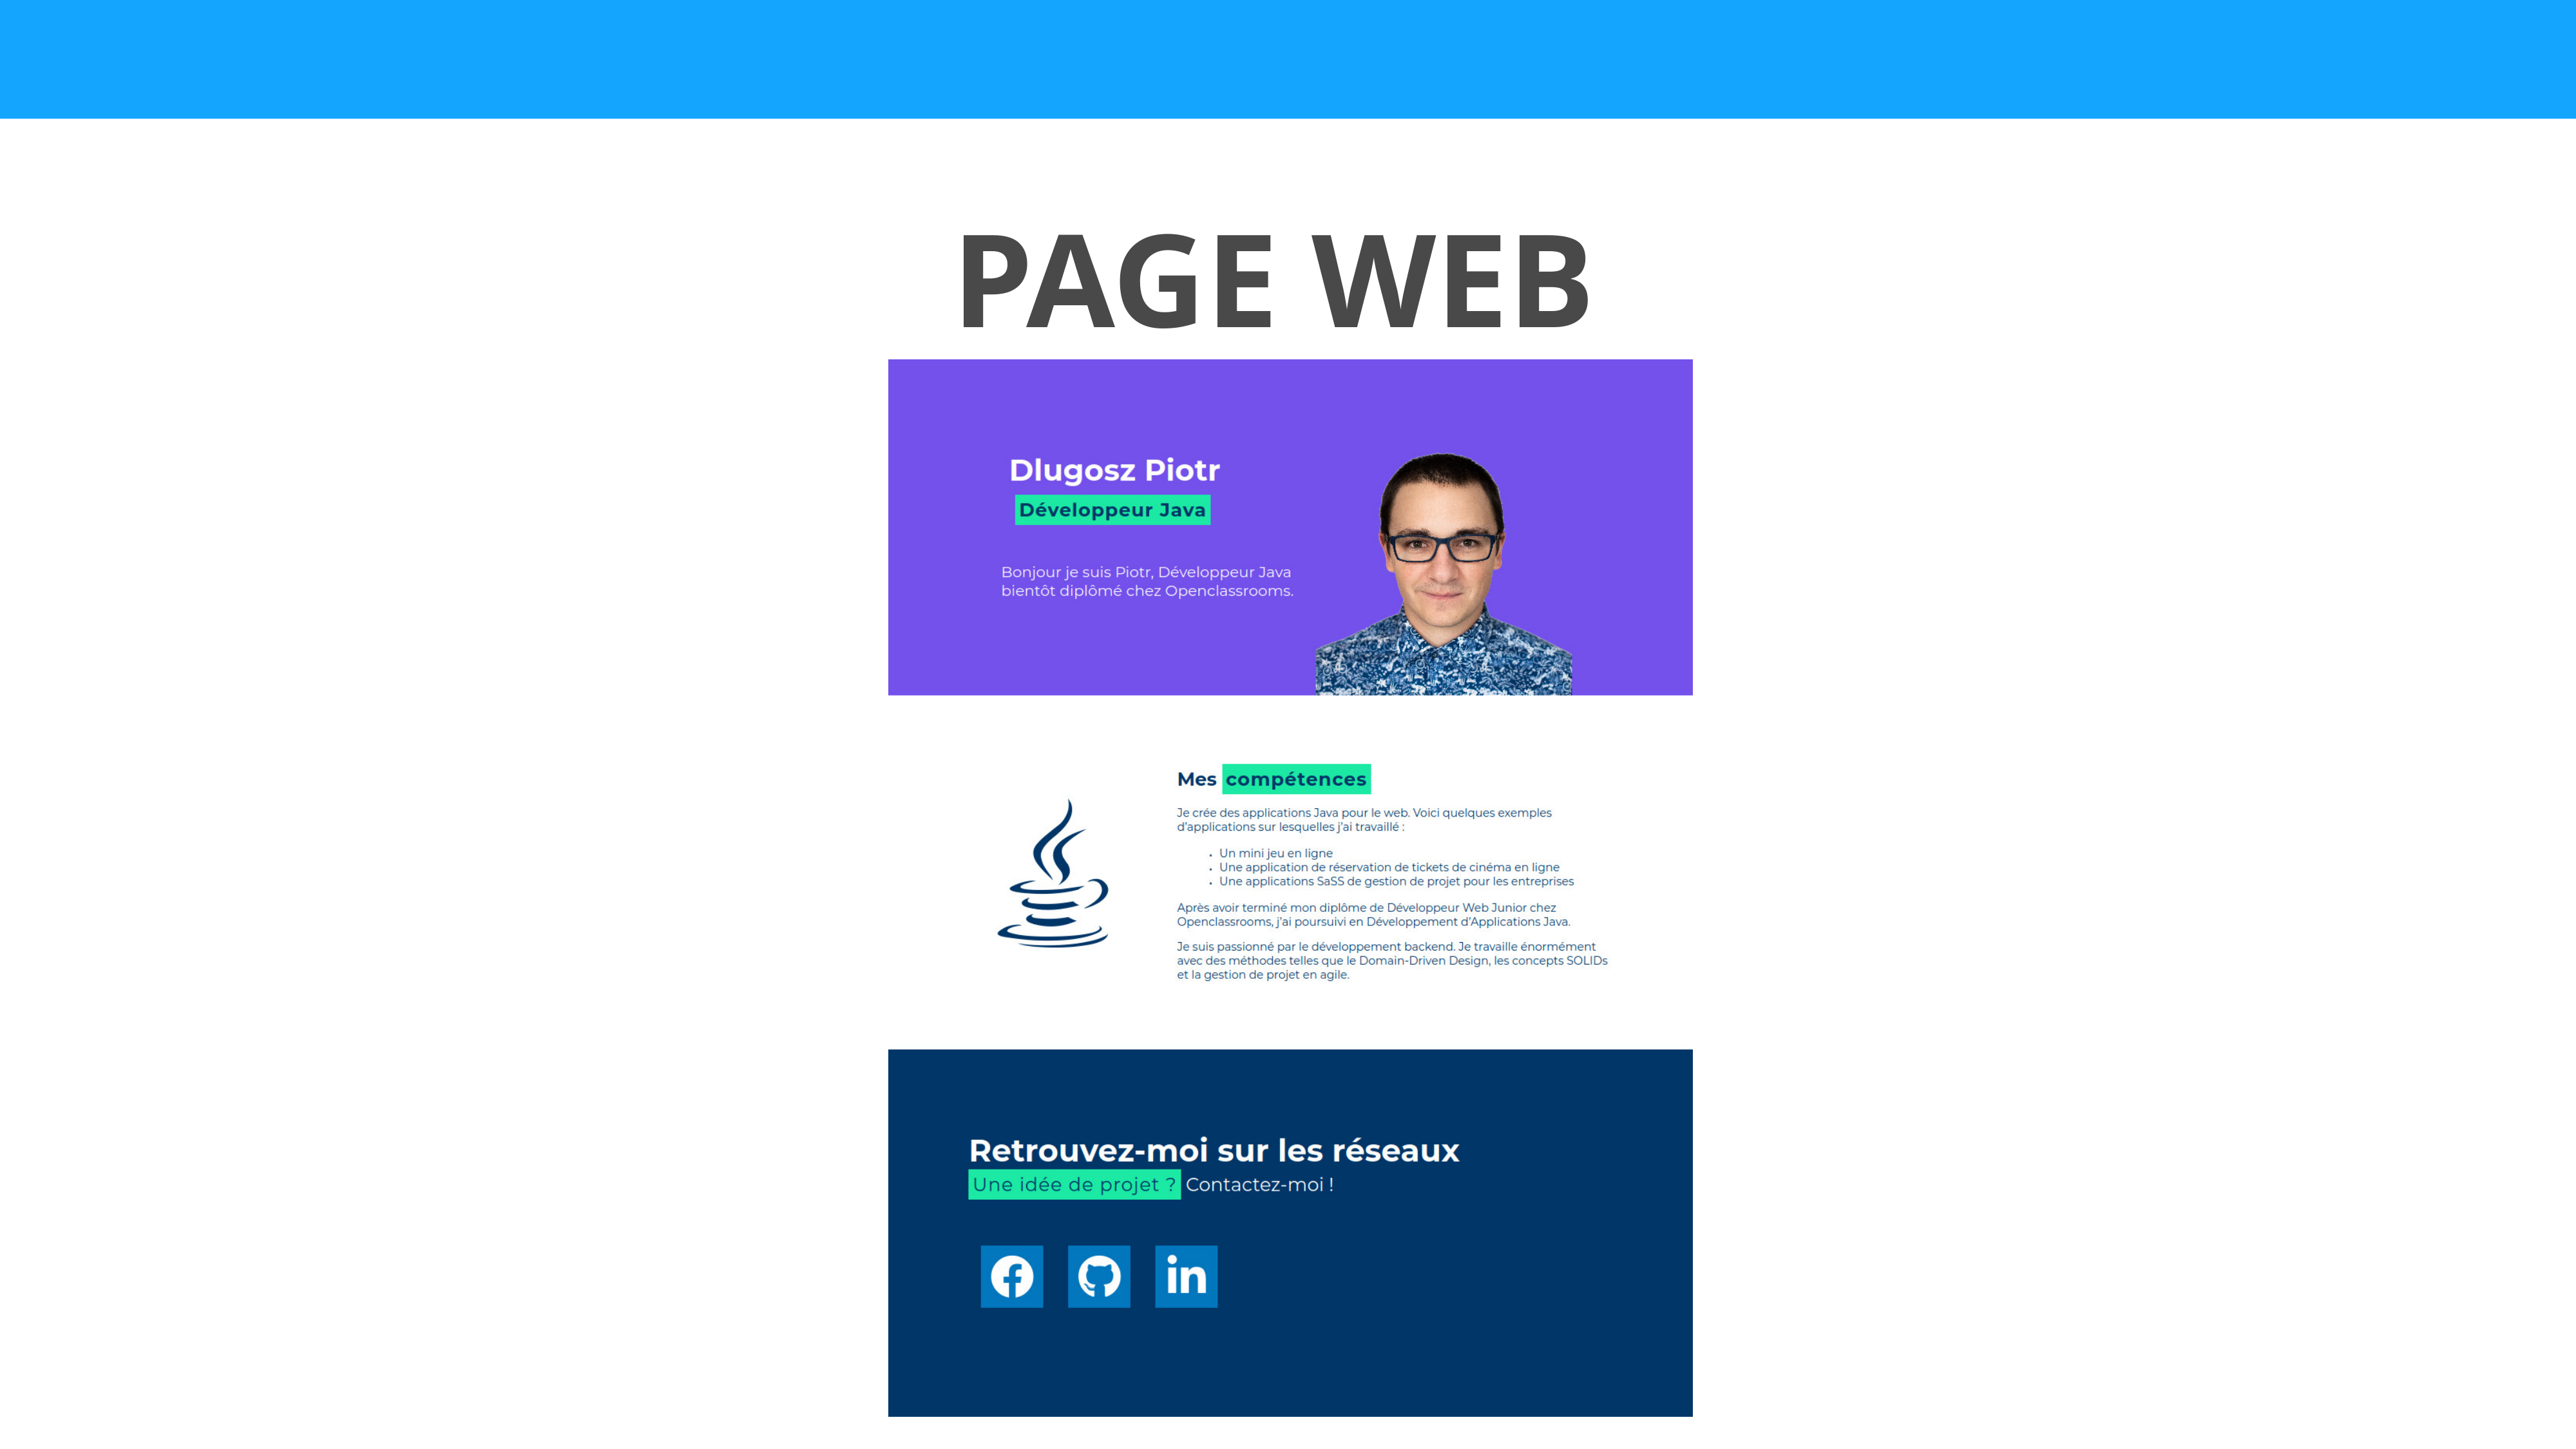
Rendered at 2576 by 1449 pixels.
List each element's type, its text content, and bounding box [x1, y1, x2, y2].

text_box PAGE WEB [36, 193, 2544, 360]
picture [888, 359, 1693, 1417]
